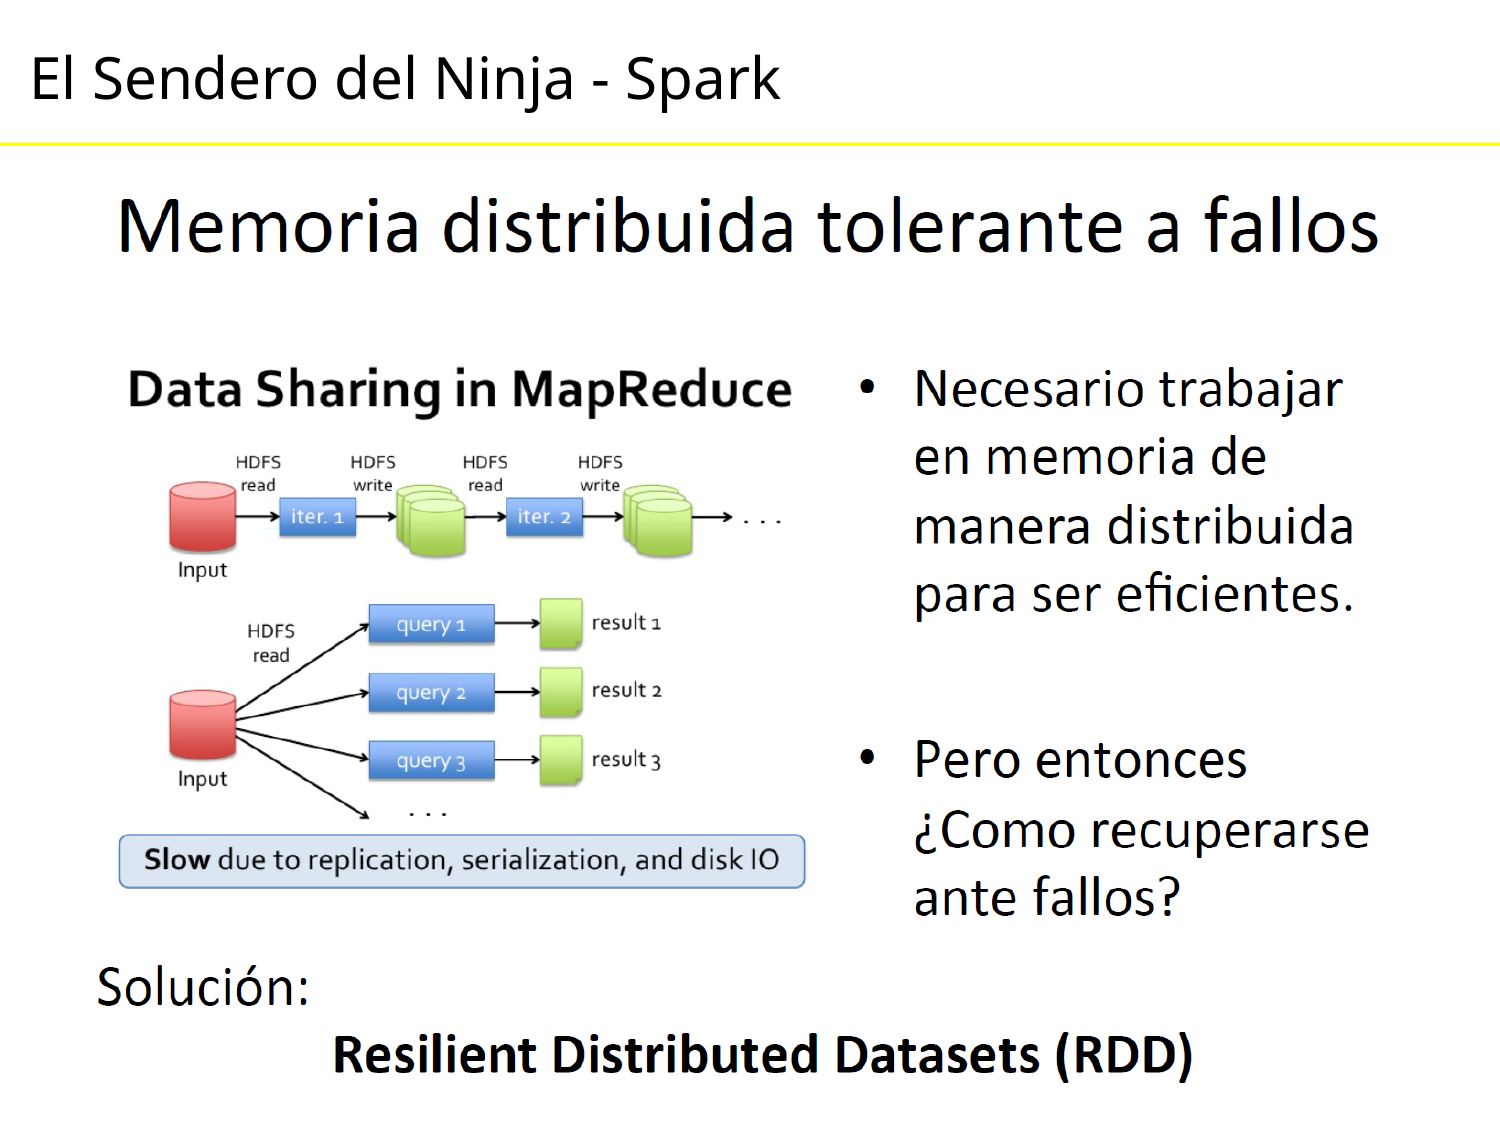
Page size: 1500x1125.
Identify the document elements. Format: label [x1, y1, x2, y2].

picture [54, 166, 1444, 1116]
